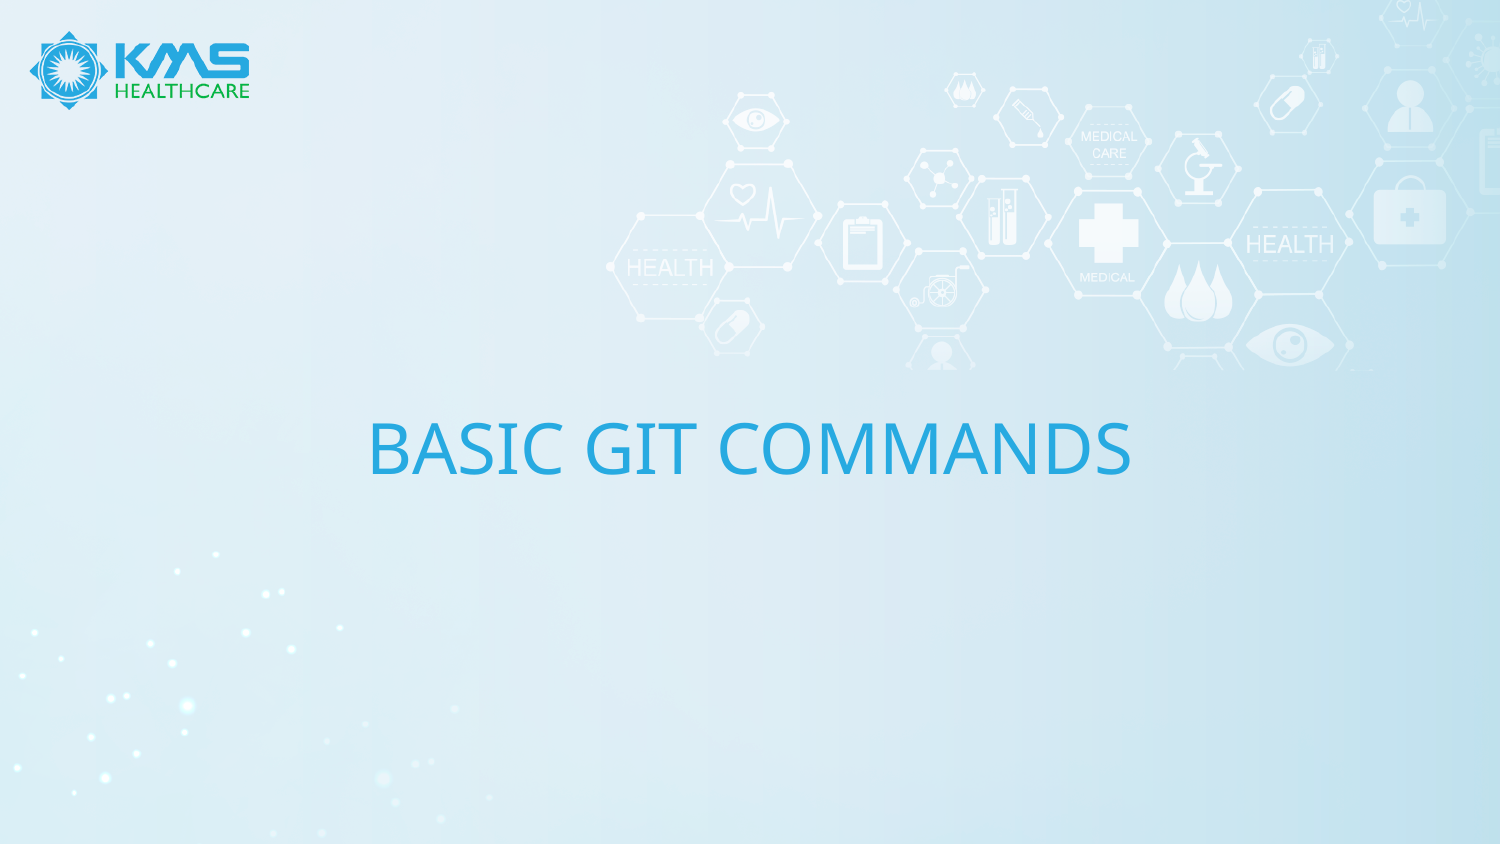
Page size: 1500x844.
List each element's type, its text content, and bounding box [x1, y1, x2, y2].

title BASIC GIT COMMANDS [244, 379, 1256, 504]
picture [0, 0, 1500, 844]
